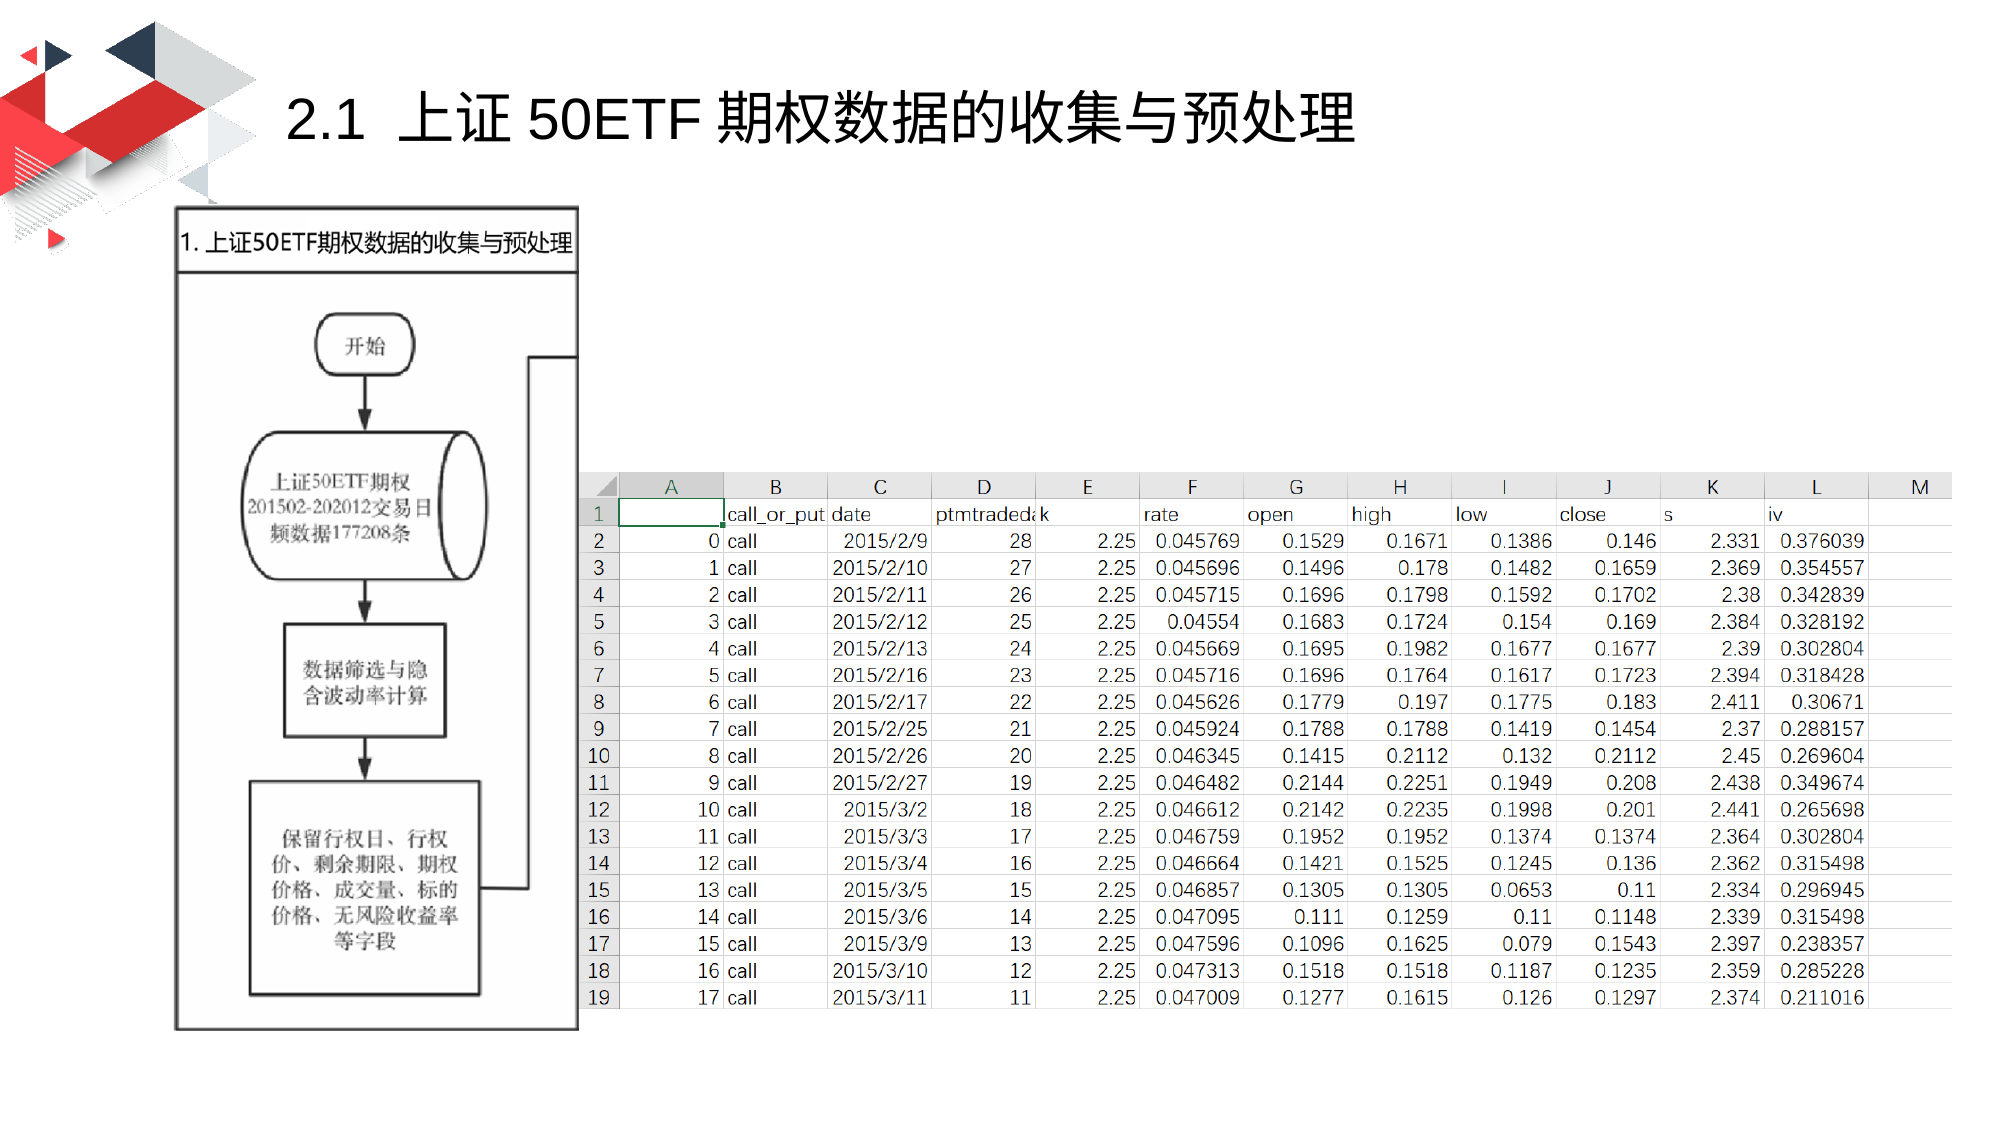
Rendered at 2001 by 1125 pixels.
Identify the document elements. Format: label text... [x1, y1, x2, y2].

text_box 2.1 上证50ETF期权数据的收集与预处理 [270, 73, 1372, 159]
picture [0, 21, 1952, 1031]
